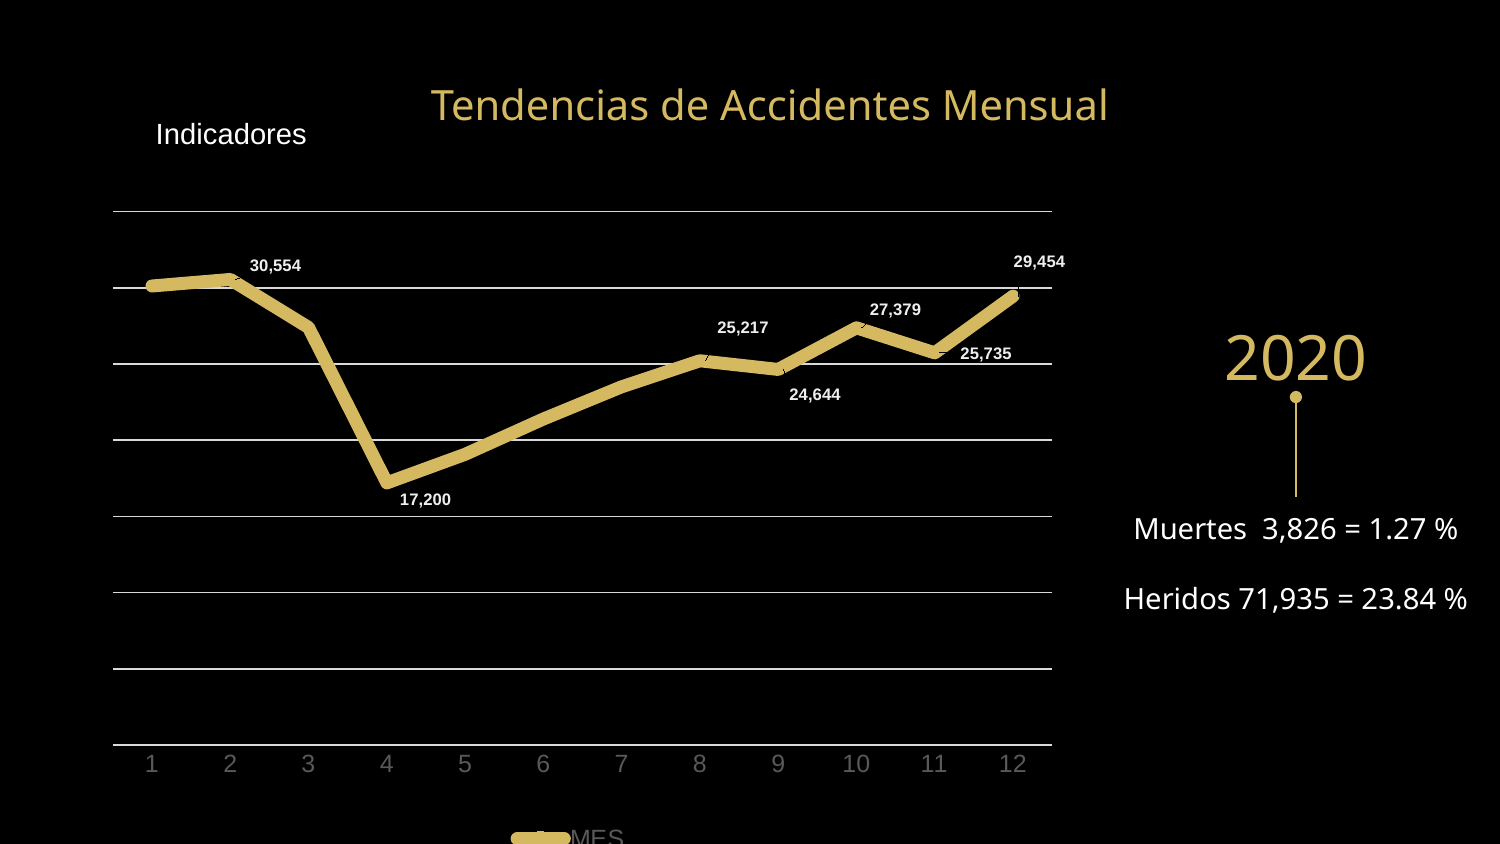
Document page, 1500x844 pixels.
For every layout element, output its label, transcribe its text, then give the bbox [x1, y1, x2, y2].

text_box Indicadores [140, 108, 423, 159]
text_box 2020 [1111, 300, 1481, 408]
title Tendencias de Accidentes Mensual [363, 60, 1177, 144]
chart [70, 191, 1072, 844]
subtitle Muertes 3,826 = 1.27 % Heridos 71,935 = 23.84 % [1107, 495, 1485, 638]
